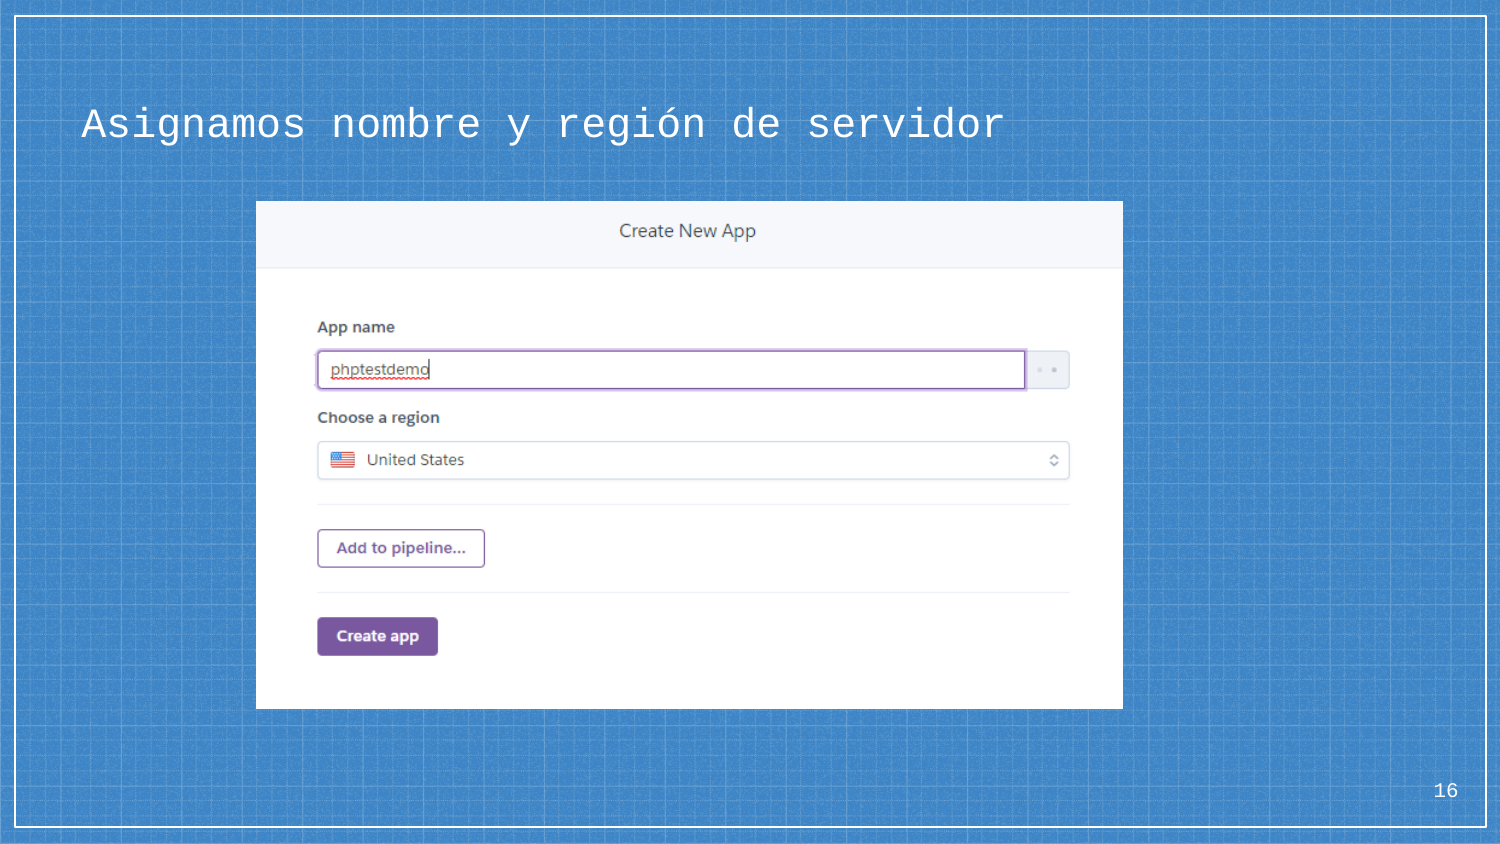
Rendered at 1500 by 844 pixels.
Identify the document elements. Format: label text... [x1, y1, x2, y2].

picture [0, 0, 1500, 844]
title Asignamos nombre y región de servidor [66, 81, 1417, 149]
slide_number 16 [1398, 761, 1474, 810]
